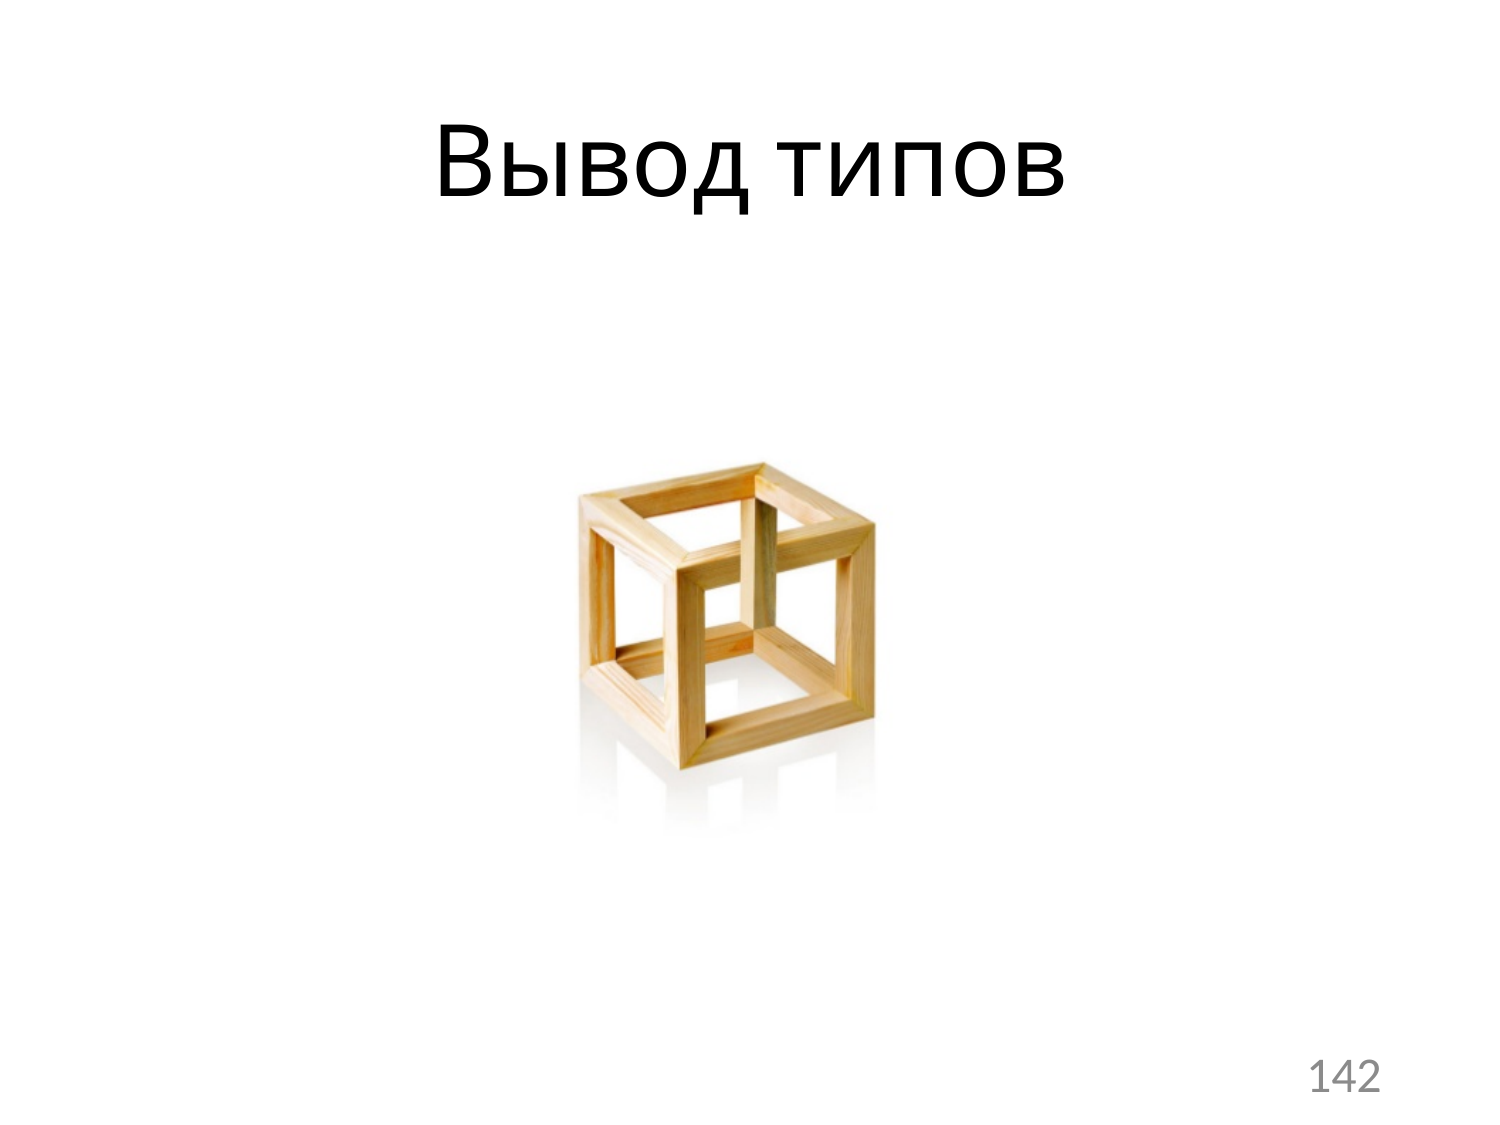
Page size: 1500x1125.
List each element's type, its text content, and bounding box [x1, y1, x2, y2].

slide_number 142 [1059, 1042, 1397, 1103]
text_box Вывод типов [416, 88, 1084, 224]
picture [474, 422, 1026, 845]
